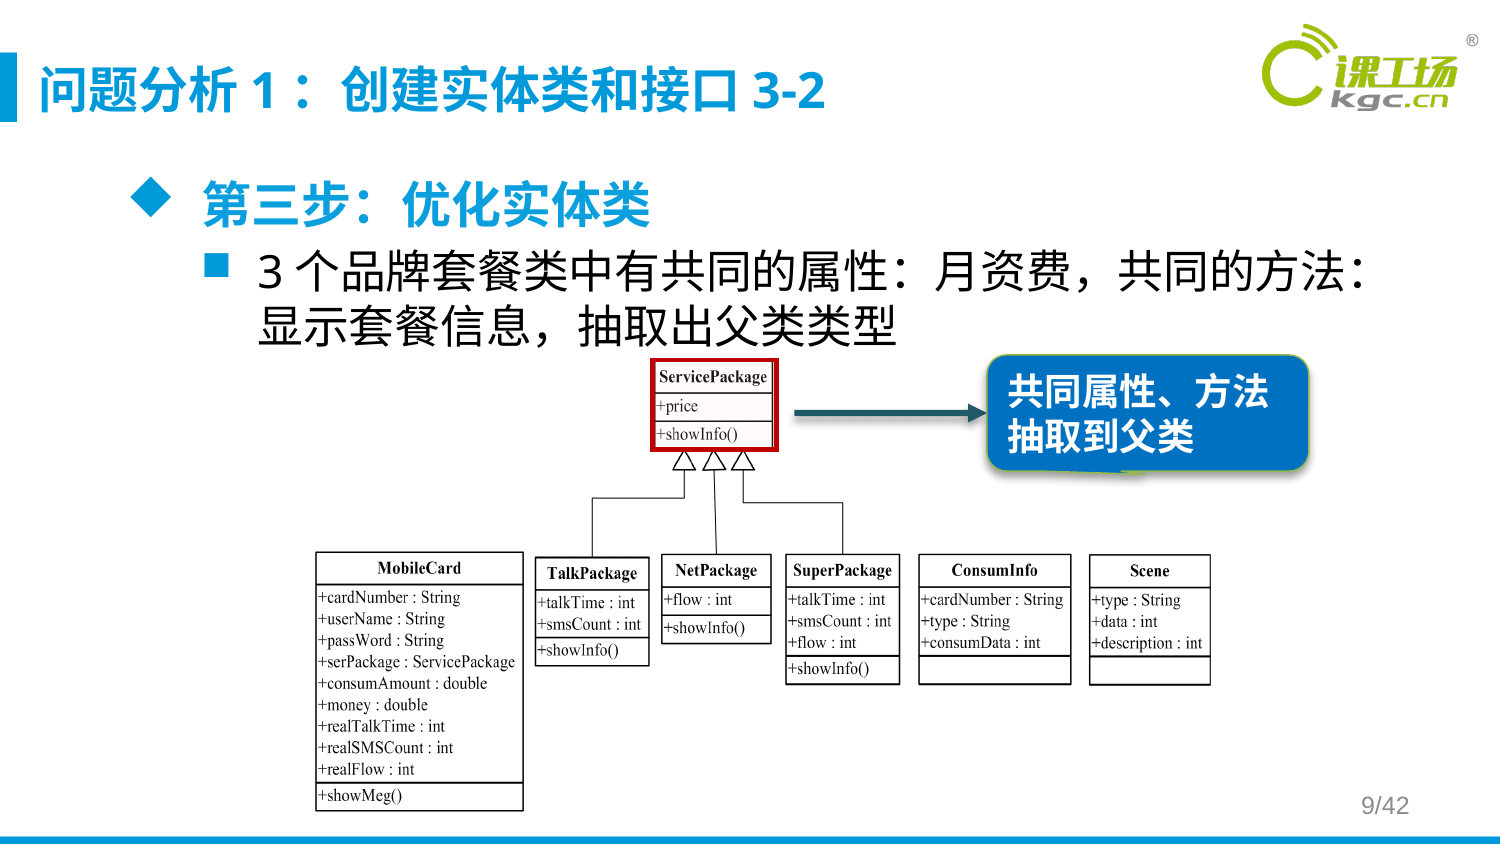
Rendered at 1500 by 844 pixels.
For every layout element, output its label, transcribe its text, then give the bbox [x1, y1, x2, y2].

list 第三步：优化实体类 3个品牌套餐类中有共同的属性：月资费，共同的方法：显示套餐信息，抽取出父类类型 [110, 166, 1385, 724]
slide_number 9/42 [1074, 782, 1425, 828]
picture [0, 0, 1500, 836]
text_box 共同属性、方法抽取到父类 [995, 354, 1309, 472]
title 问题分析1：创建实体类和接口3-2 [37, 33, 1390, 151]
